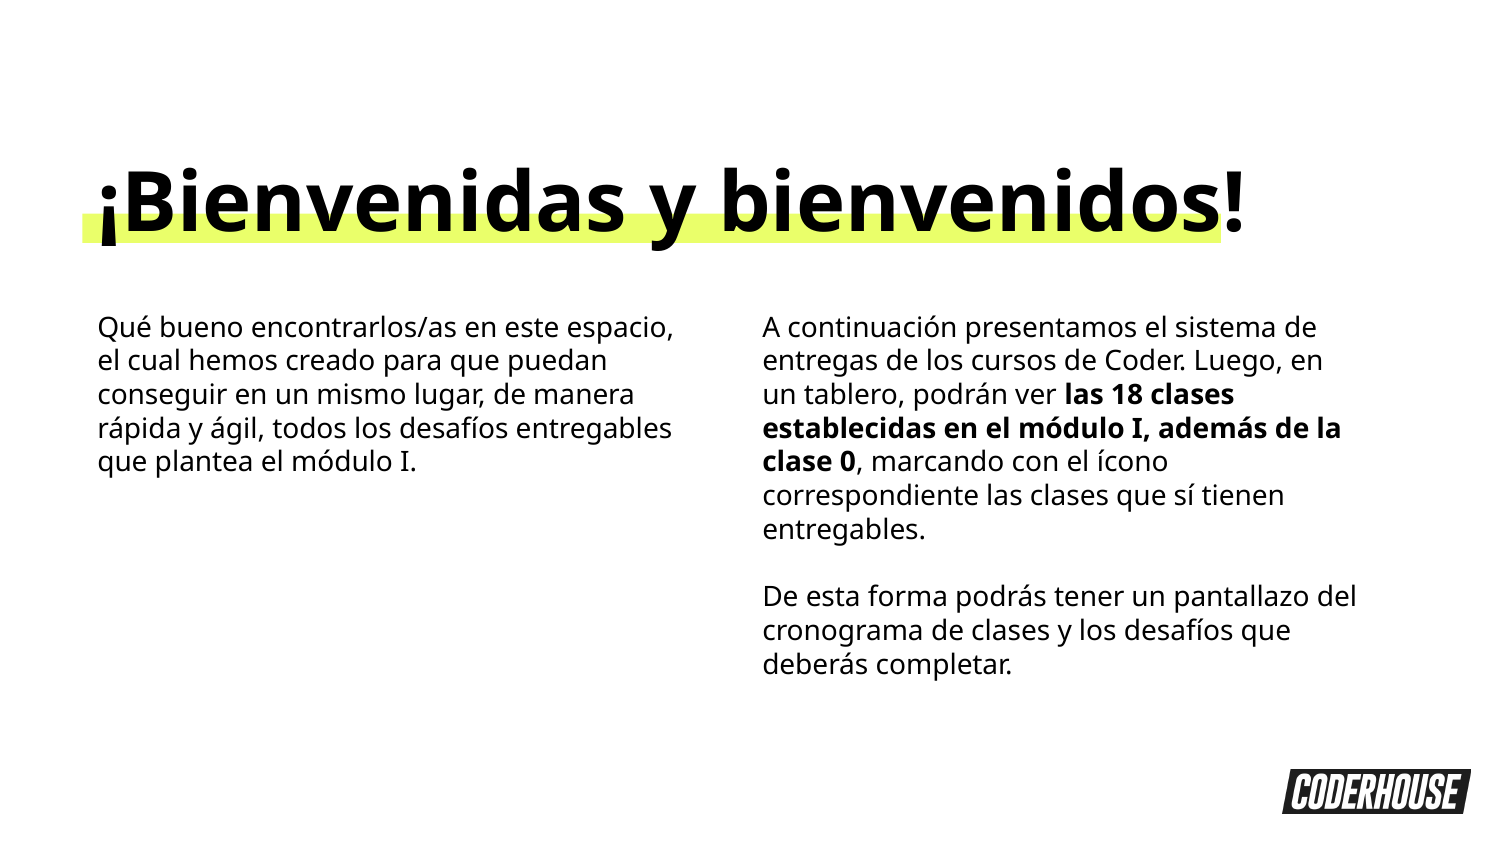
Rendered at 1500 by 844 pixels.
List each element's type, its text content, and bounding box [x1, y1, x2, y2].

text_box A continuación presentamos el sistema de entregas de los cursos de Coder. Luego, en un tablero, podrán ver las 18 clases establecidas en el módulo I, además de la clase 0, marcando con el ícono correspondiente las clases que sí tienen entregables. De esta forma podrás tener un pantallazo del cronograma de clases y los desafíos que deberás completar. [747, 293, 1377, 763]
picture [1281, 769, 1471, 814]
text_box Qué bueno encontrarlos/as en este espacio, el cual hemos creado para que puedan conseguir en un mismo lugar, de manera rápida y ágil, todos los desafíos entregables que plantea el módulo I. [82, 293, 712, 493]
text_box ¡Bienvenidas y bienvenidos! [82, 144, 1418, 265]
